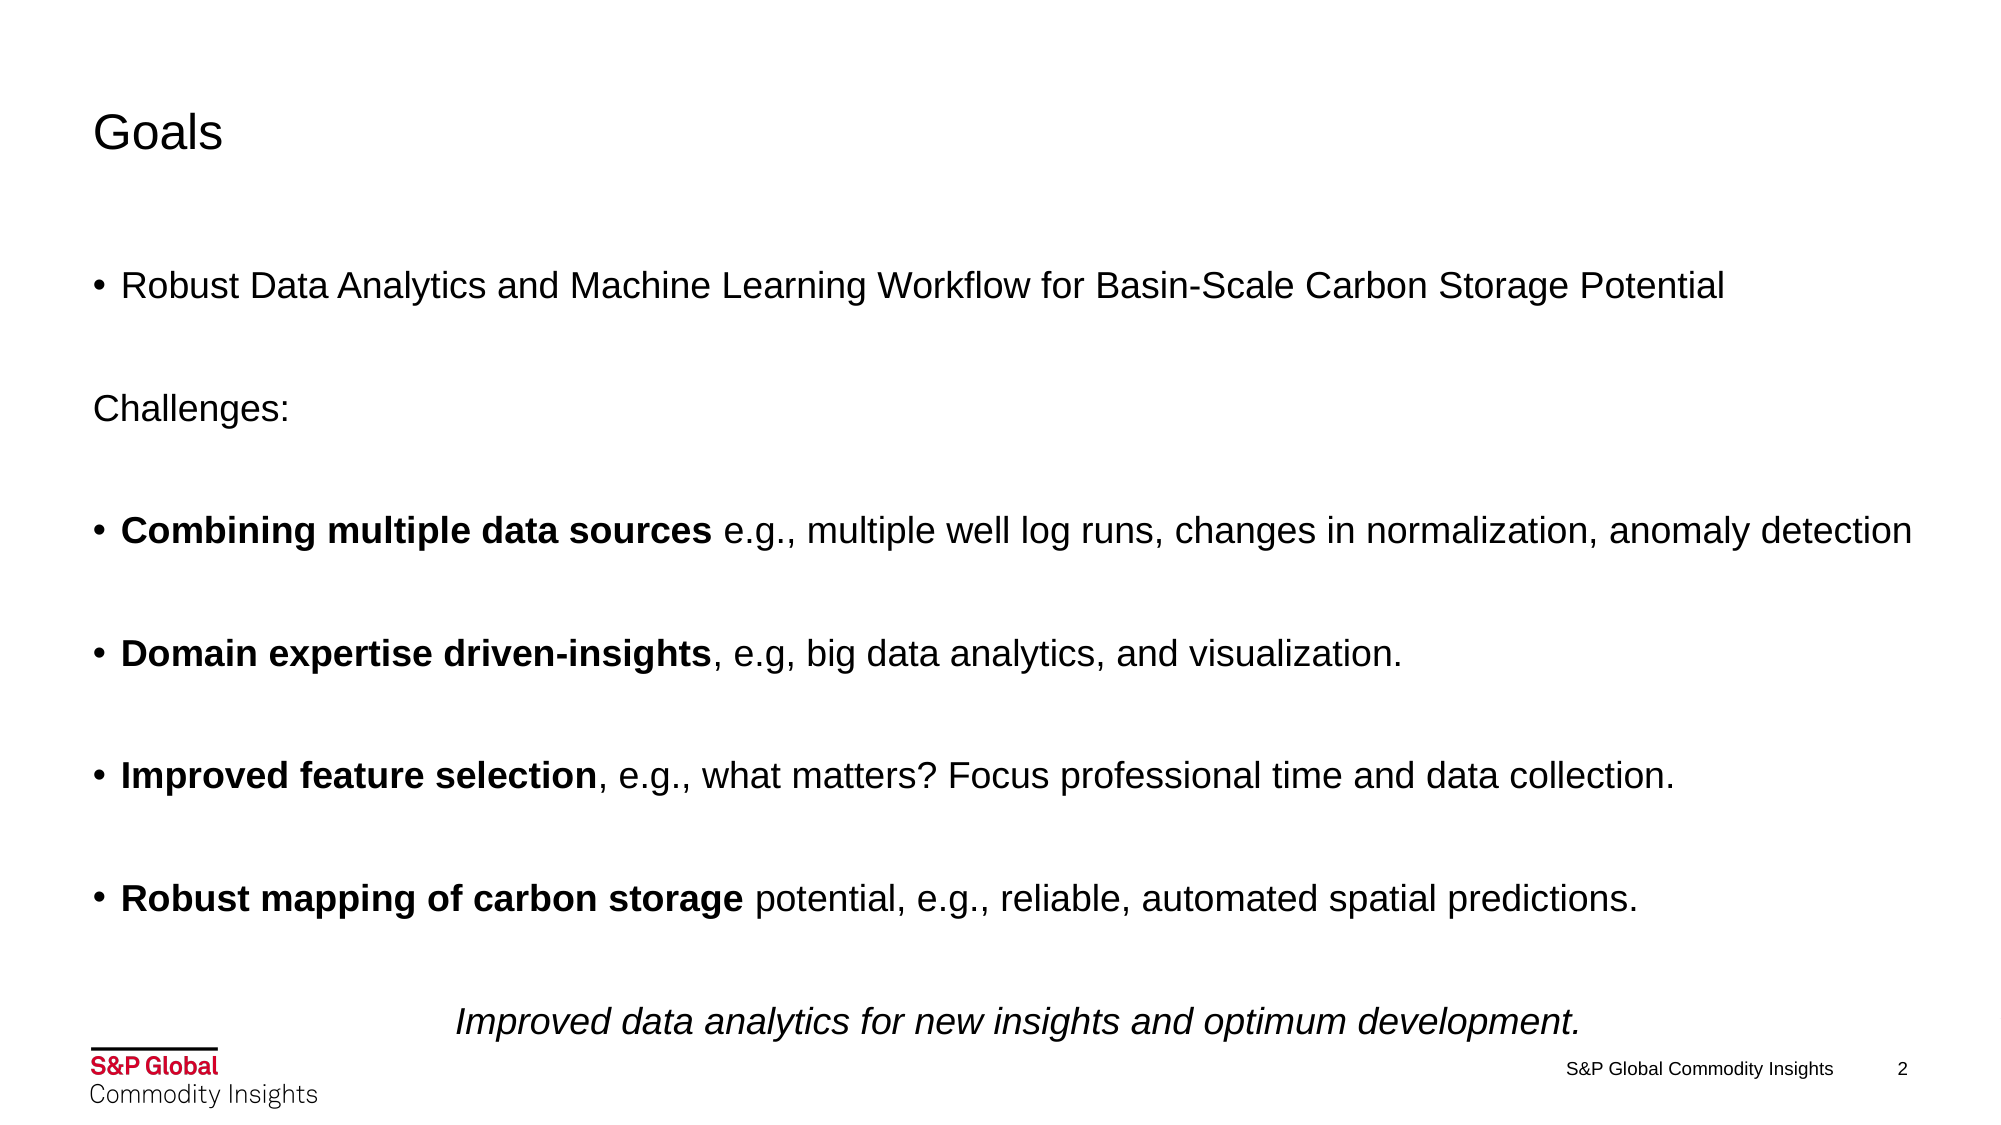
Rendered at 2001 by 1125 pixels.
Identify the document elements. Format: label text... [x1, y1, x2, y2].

slide_number 2 [1838, 1050, 1909, 1086]
footer S&P Global Commodity Insights [1012, 1050, 1834, 1086]
picture [73, 1029, 335, 1121]
title Goals [93, 106, 1908, 214]
list Robust Data Analytics and Machine Learning Workflow for Basin-Scale Carbon Storage Potential Challenges: Combining multiple data sources e.g., multiple well log runs, changes in normalization, anomaly detection Domain expertise driven-insights, e.g, big data analytics, and visualization. Improved feature selection, e.g., what matters? Focus professional time and data collection. Robust mapping of carbon storage potential, e.g., reliable, automated spatial predictions. Improved data analytics for new insights and optimum development. [93, 266, 1945, 1003]
